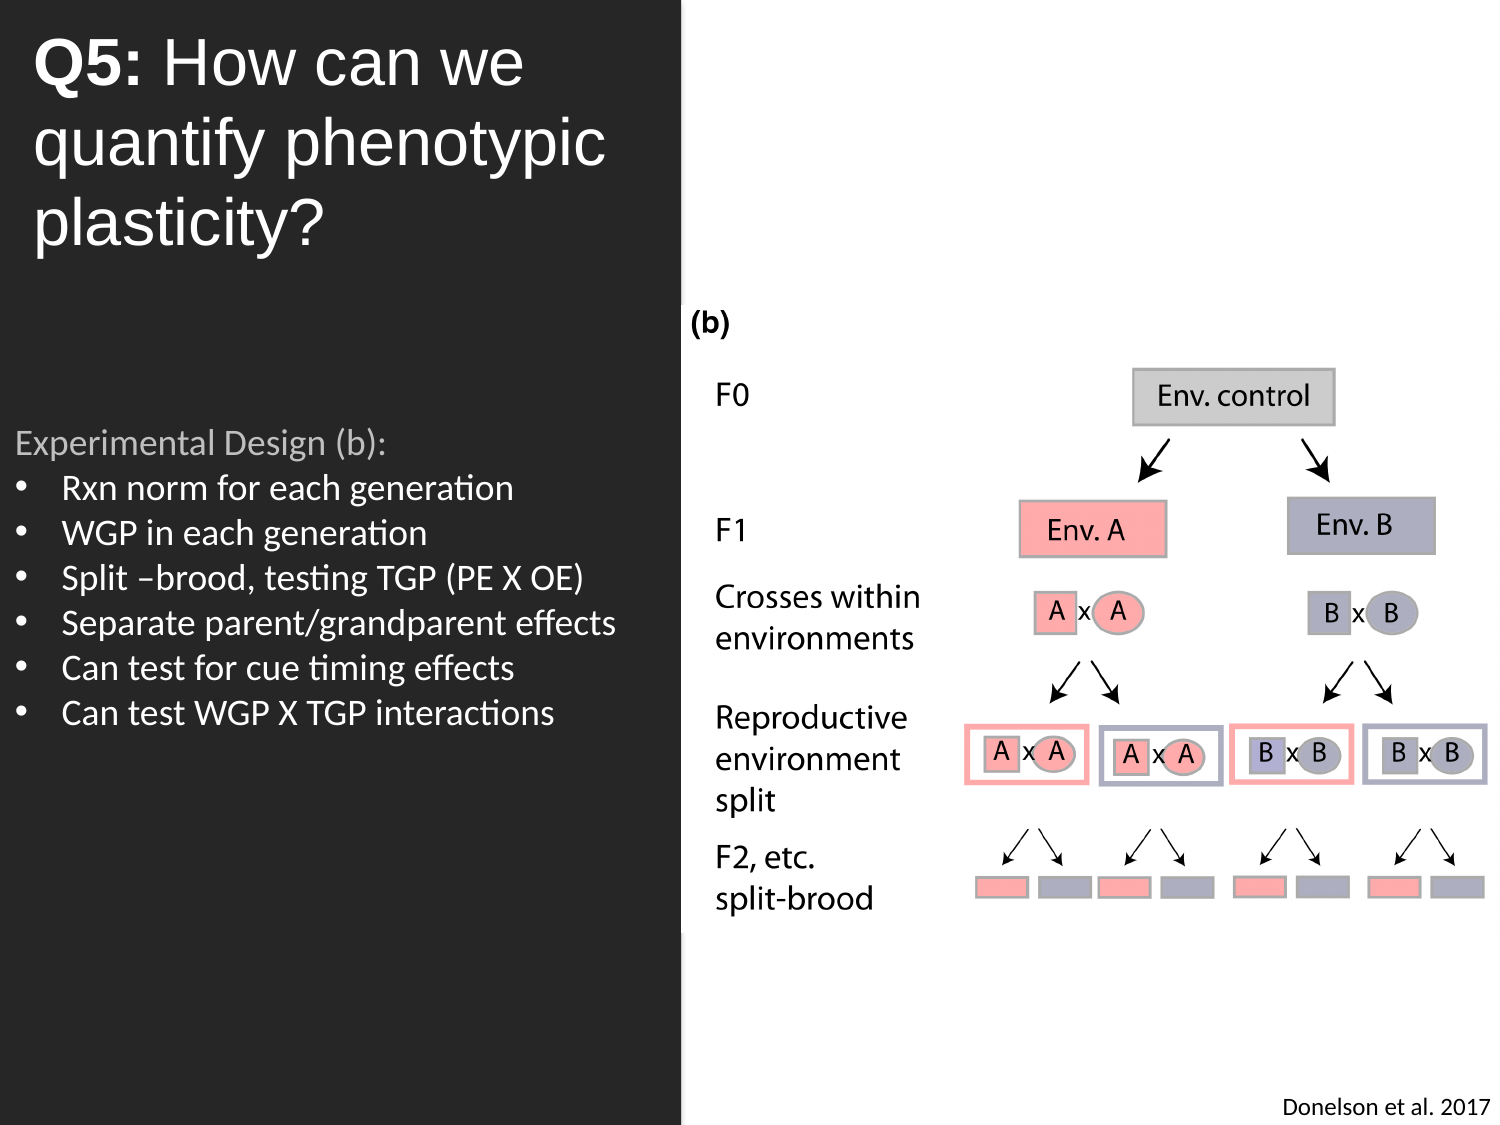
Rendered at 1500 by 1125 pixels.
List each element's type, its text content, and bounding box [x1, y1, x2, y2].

text_box Experimental Design (b): Rxn norm for each generation WGP in each generation Split –brood, testing TGP (PE X OE) Separate parent/grandparent effects Can test for cue timing effects Can test WGP X TGP interactions [0, 0, 682, 1125]
picture [680, 305, 1500, 933]
title Q5: How can we quantify phenotypic plasticity? [18, 45, 700, 233]
text_box Donelson et al. 2017 [1267, 1083, 1500, 1125]
